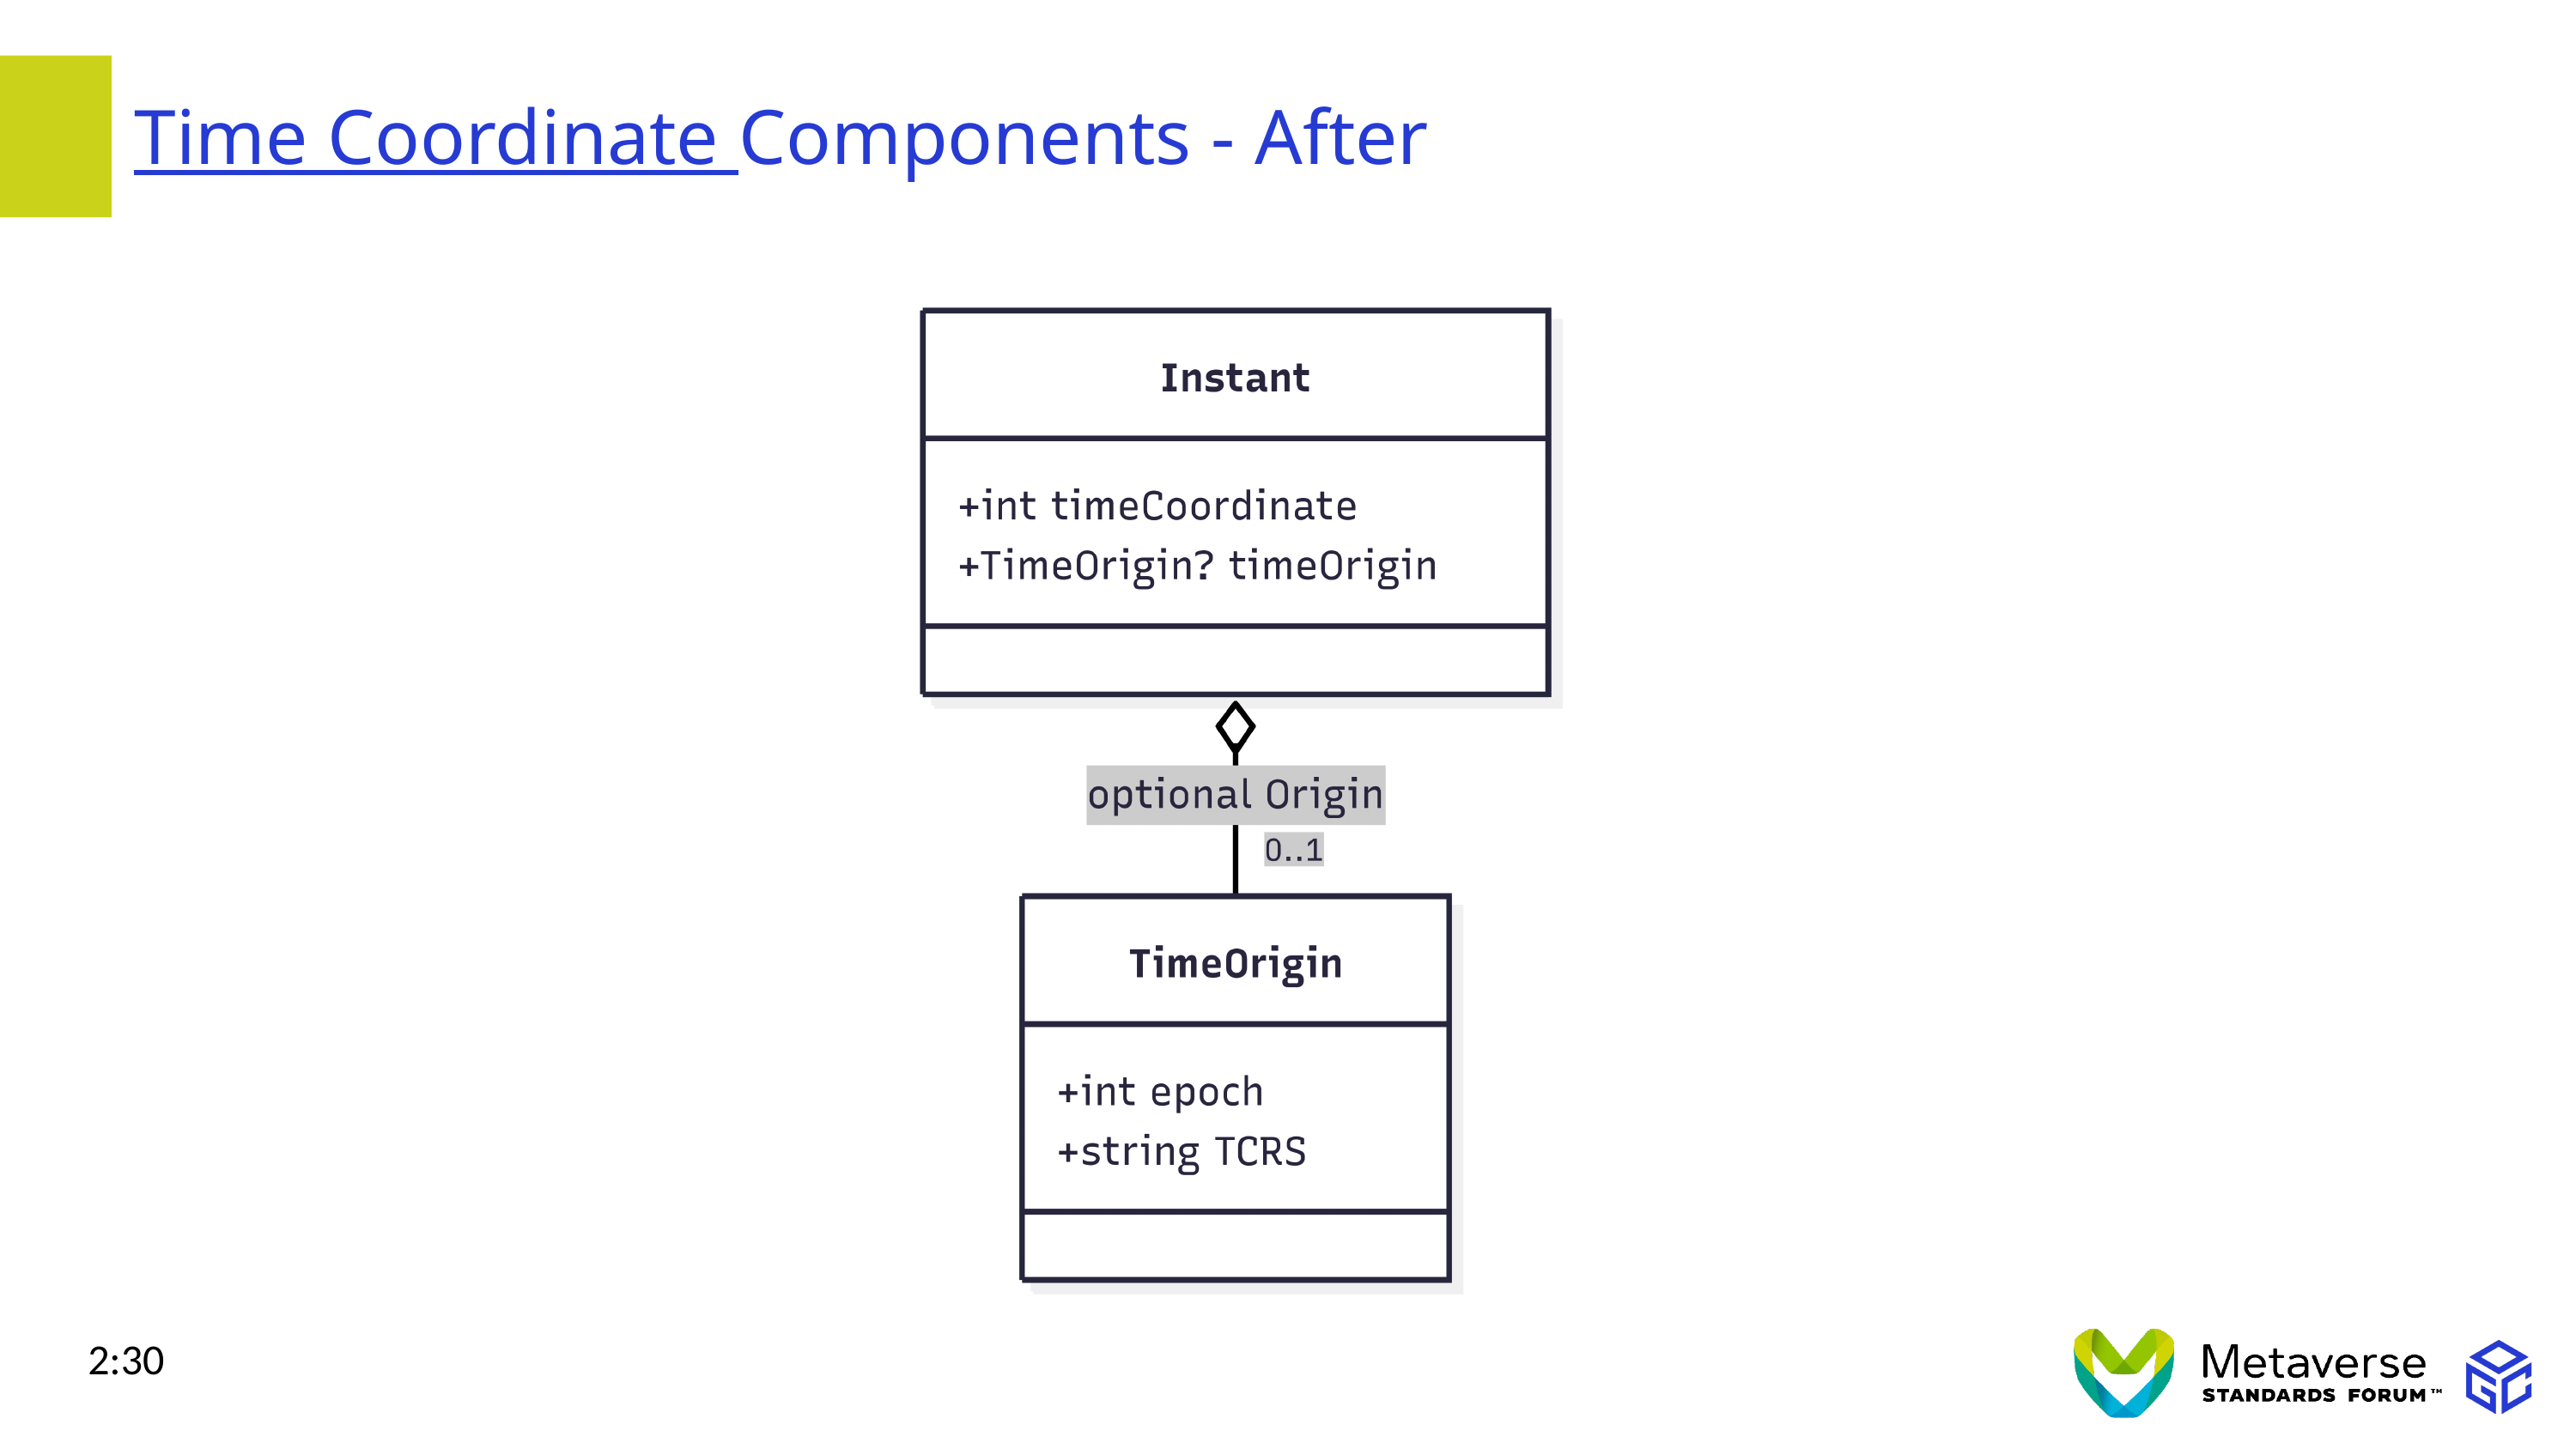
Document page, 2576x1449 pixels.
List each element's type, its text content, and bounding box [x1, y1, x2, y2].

title Time Coordinate Components - After [121, 78, 2457, 208]
text_box 2:30 [75, 1325, 226, 1390]
picture [2053, 1314, 2544, 1427]
picture [900, 287, 1573, 1307]
